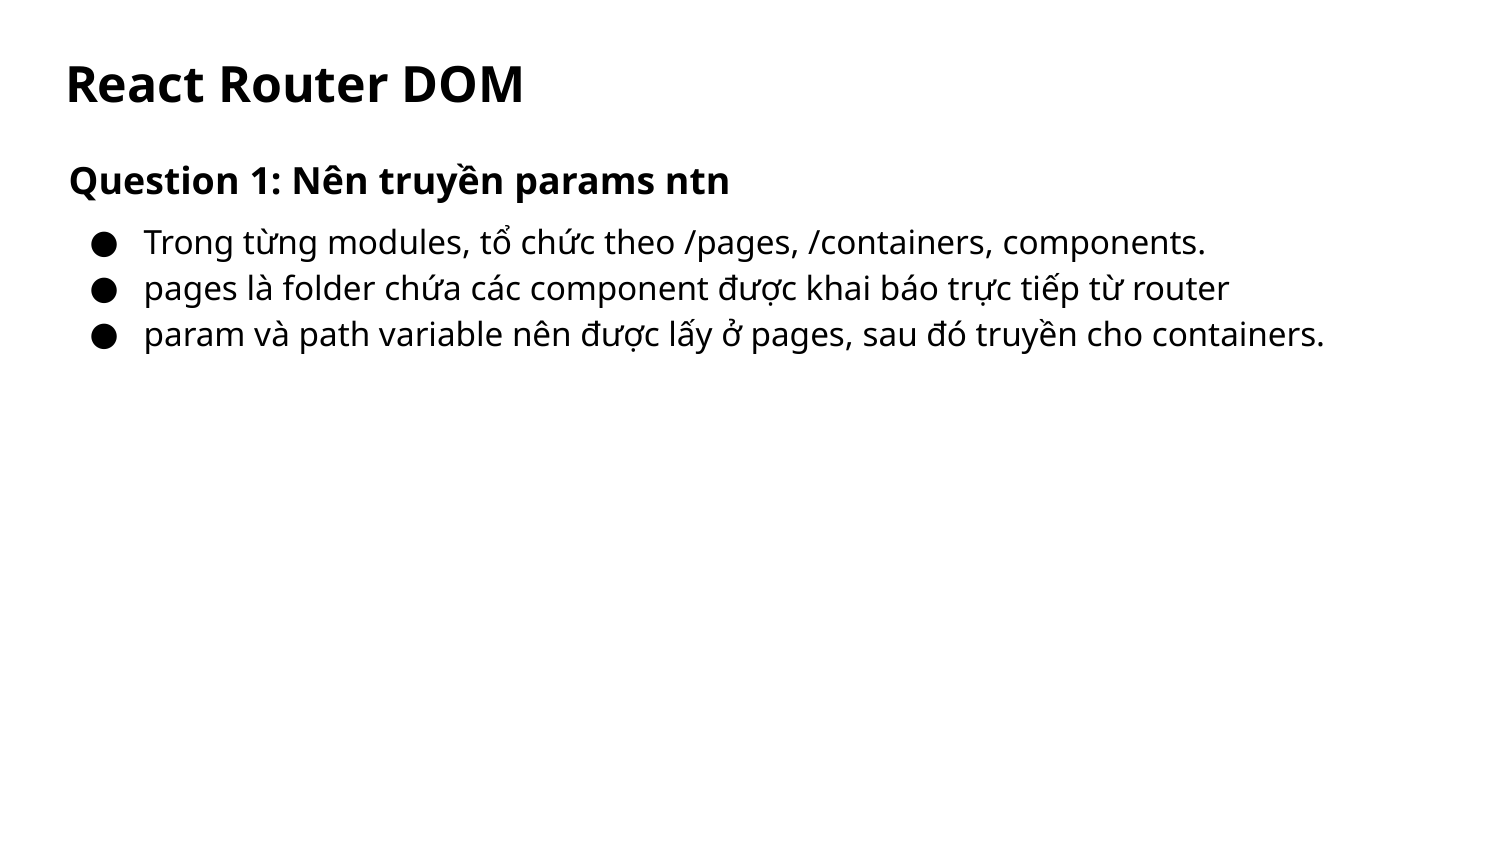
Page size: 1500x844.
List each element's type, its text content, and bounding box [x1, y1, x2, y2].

list Trong từng modules, tổ chức theo /pages, /containers, components. pages là folder chứa các component được khai báo trực tiếp từ router param và path variable nên được lấy ở pages, sau đó truyền cho containers. [53, 200, 1432, 804]
title React Router DOM [53, 31, 1446, 135]
list Question 1: Nên truyền params ntn [53, 147, 1373, 200]
